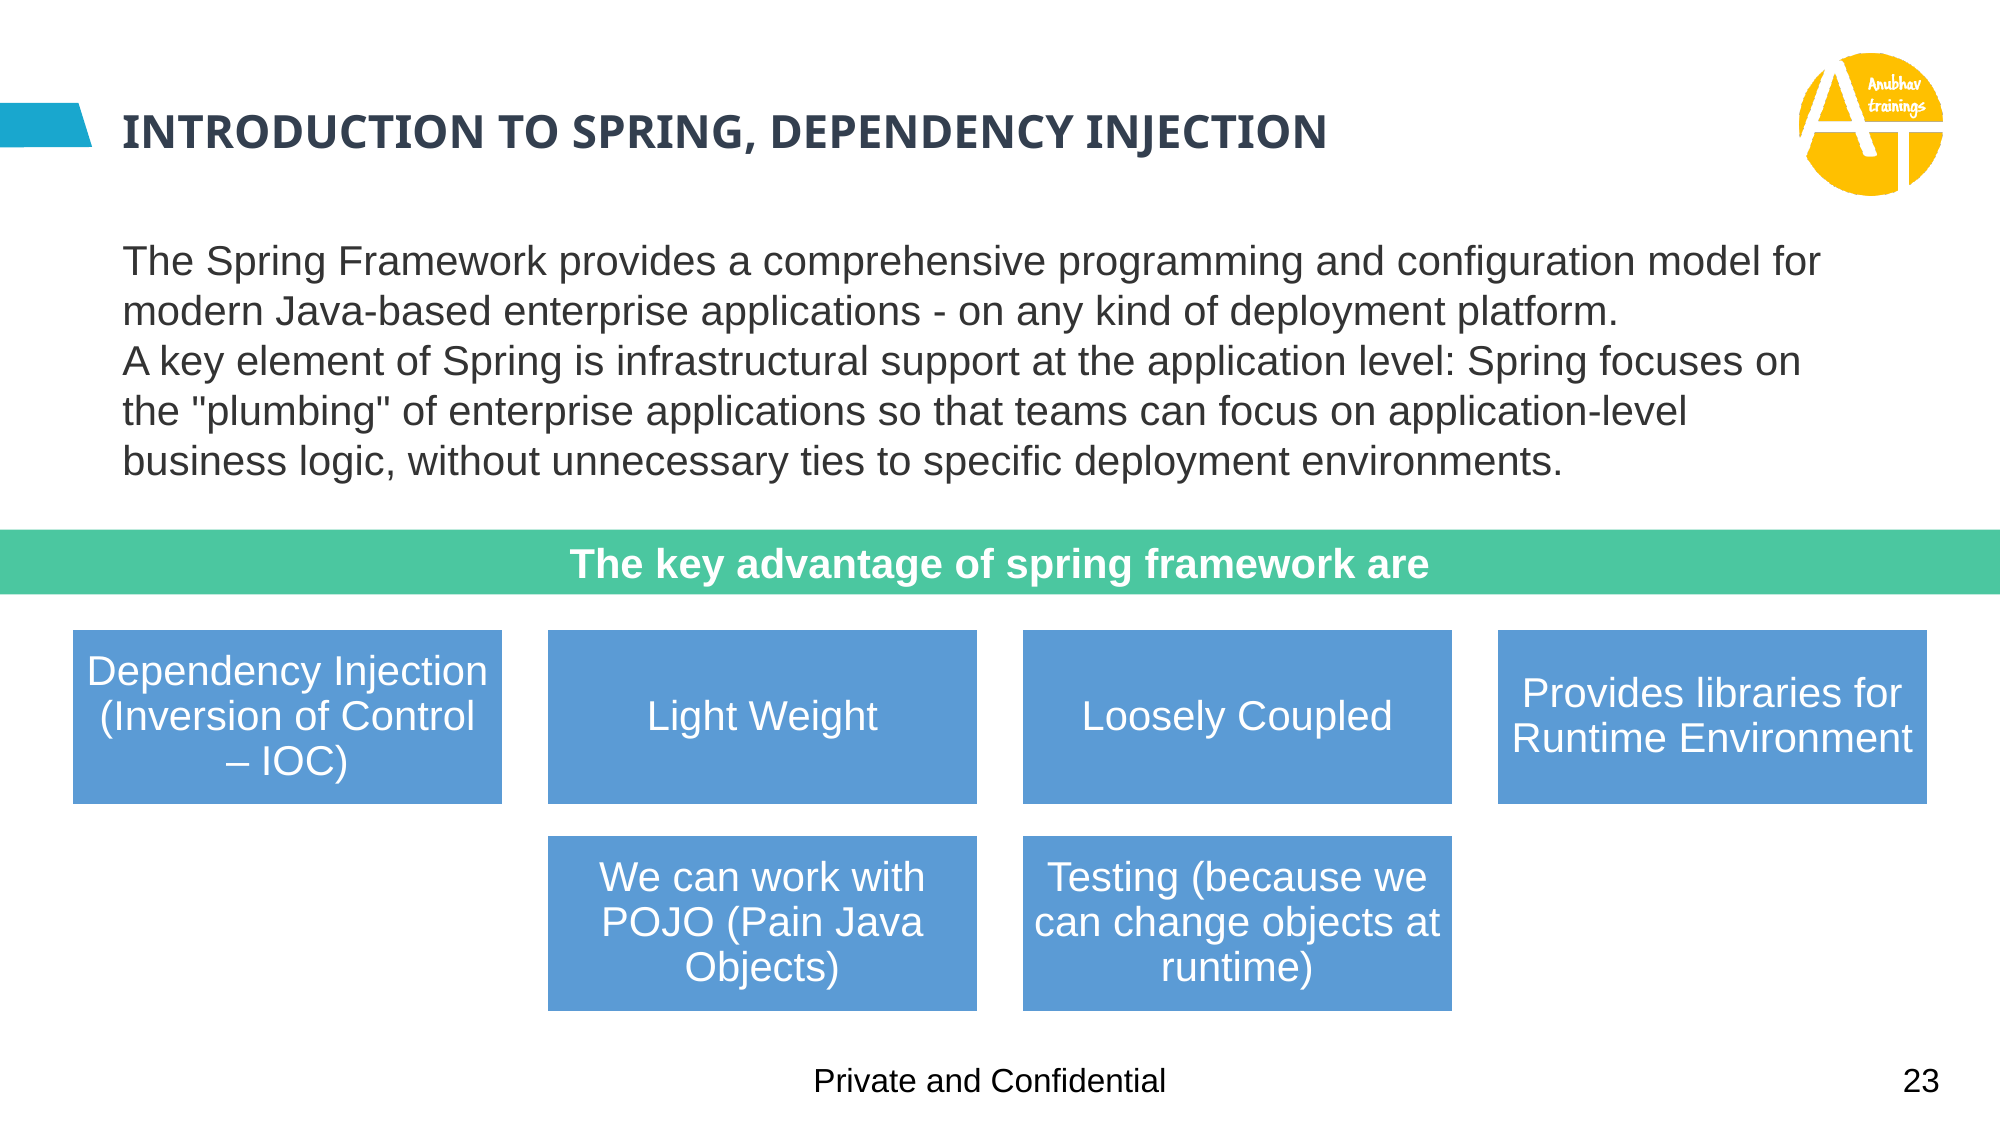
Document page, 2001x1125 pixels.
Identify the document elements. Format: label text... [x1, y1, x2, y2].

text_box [71, 628, 1929, 1012]
title INTRODUCTION TO SPRING, DEPENDENCY INJECTION [107, 81, 1833, 187]
picture [1784, 43, 1951, 208]
text_box The key advantage of spring framework are [0, 529, 2000, 595]
text_box The Spring Framework provides a comprehensive programming and configuration model for modern Java-based enterprise applications - on any kind of deployment platform. A key element of Spring is infrastructural support at the application level: Spring focuses on the "plumbing" of enterprise applications so that teams can focus on application-level business logic, without unnecessary ties to specific deployment environments. [107, 226, 1873, 492]
